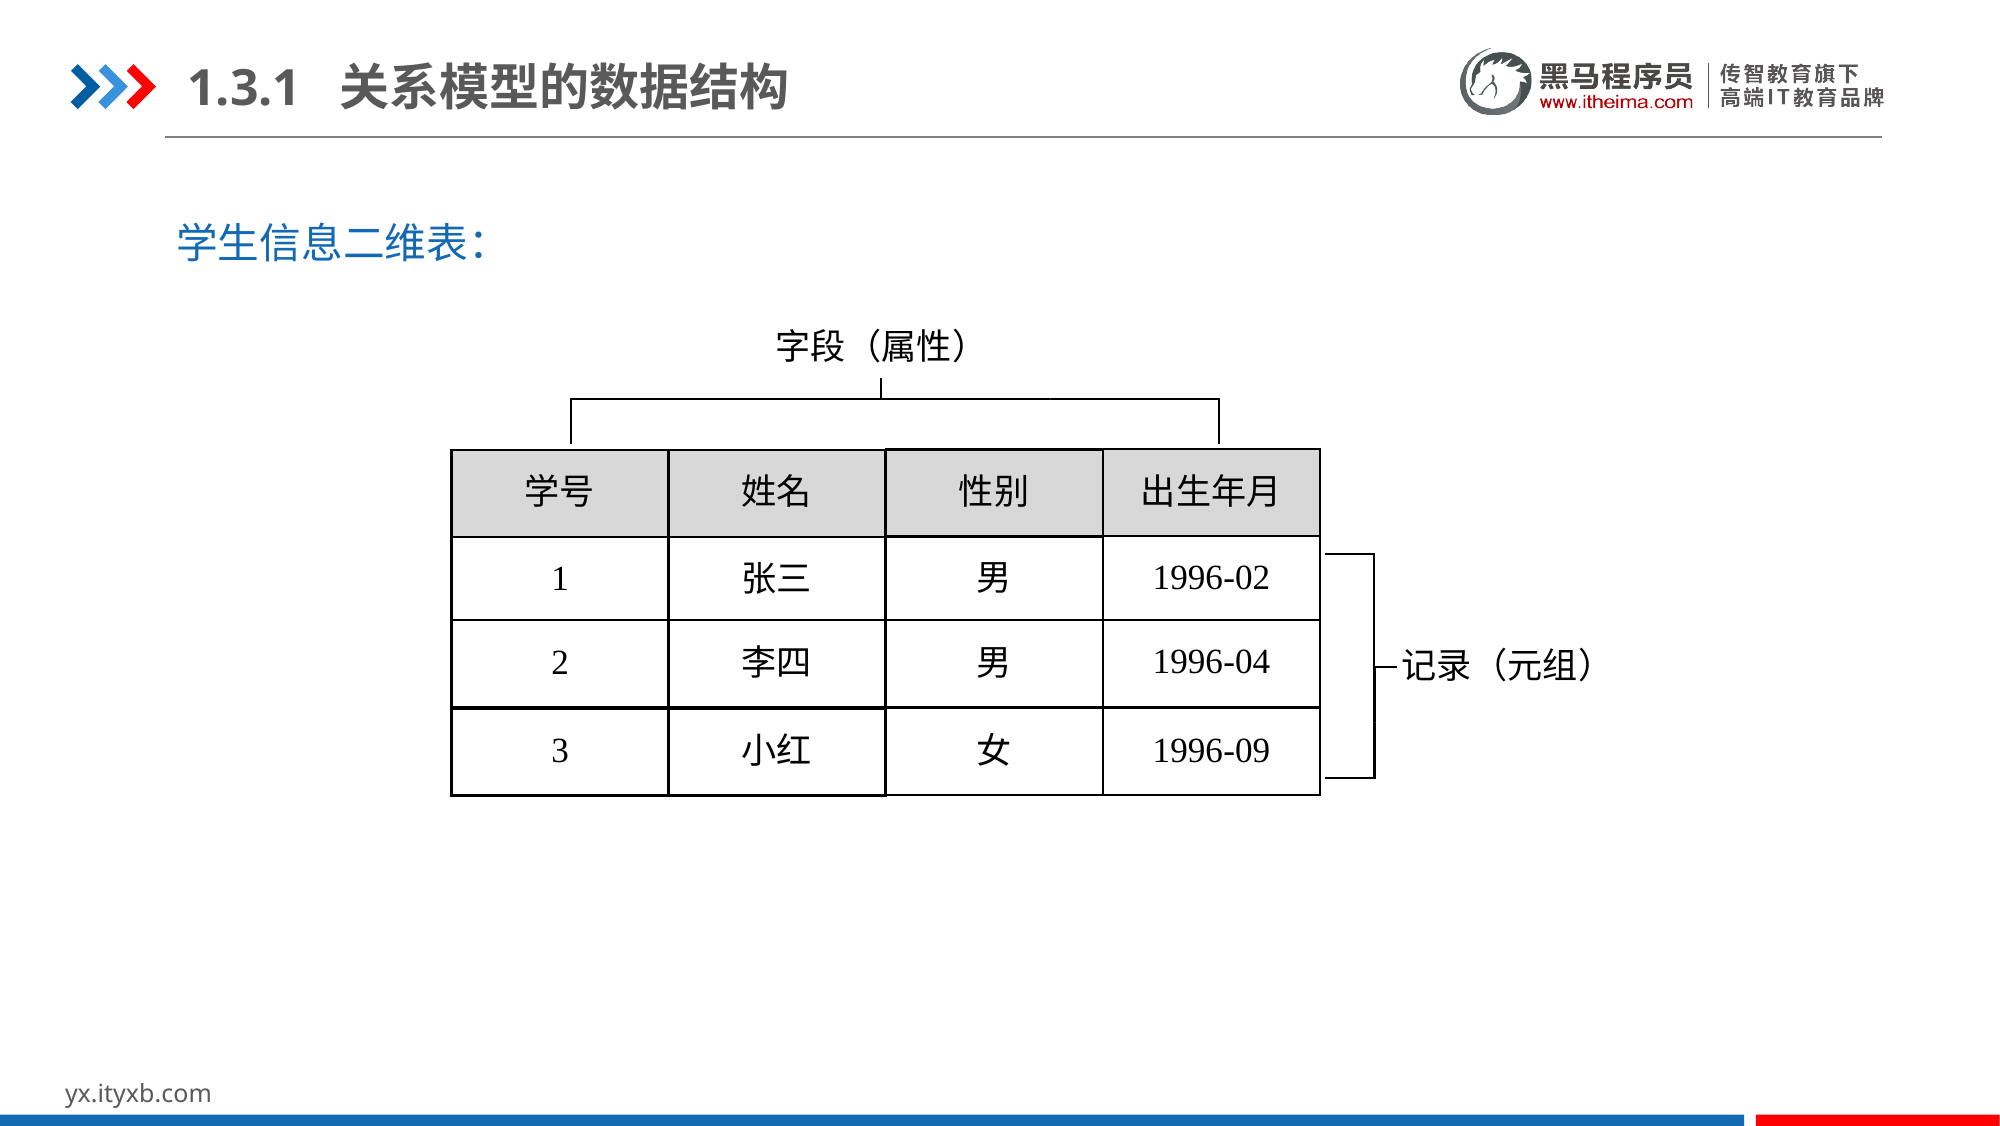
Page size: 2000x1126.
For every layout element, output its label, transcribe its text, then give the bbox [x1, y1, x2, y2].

text_box 学生信息二维表： [161, 184, 1922, 275]
text_box 1.3.1 关系模型的数据结构 [187, 43, 1047, 127]
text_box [444, 302, 1636, 800]
picture [1460, 48, 1887, 115]
